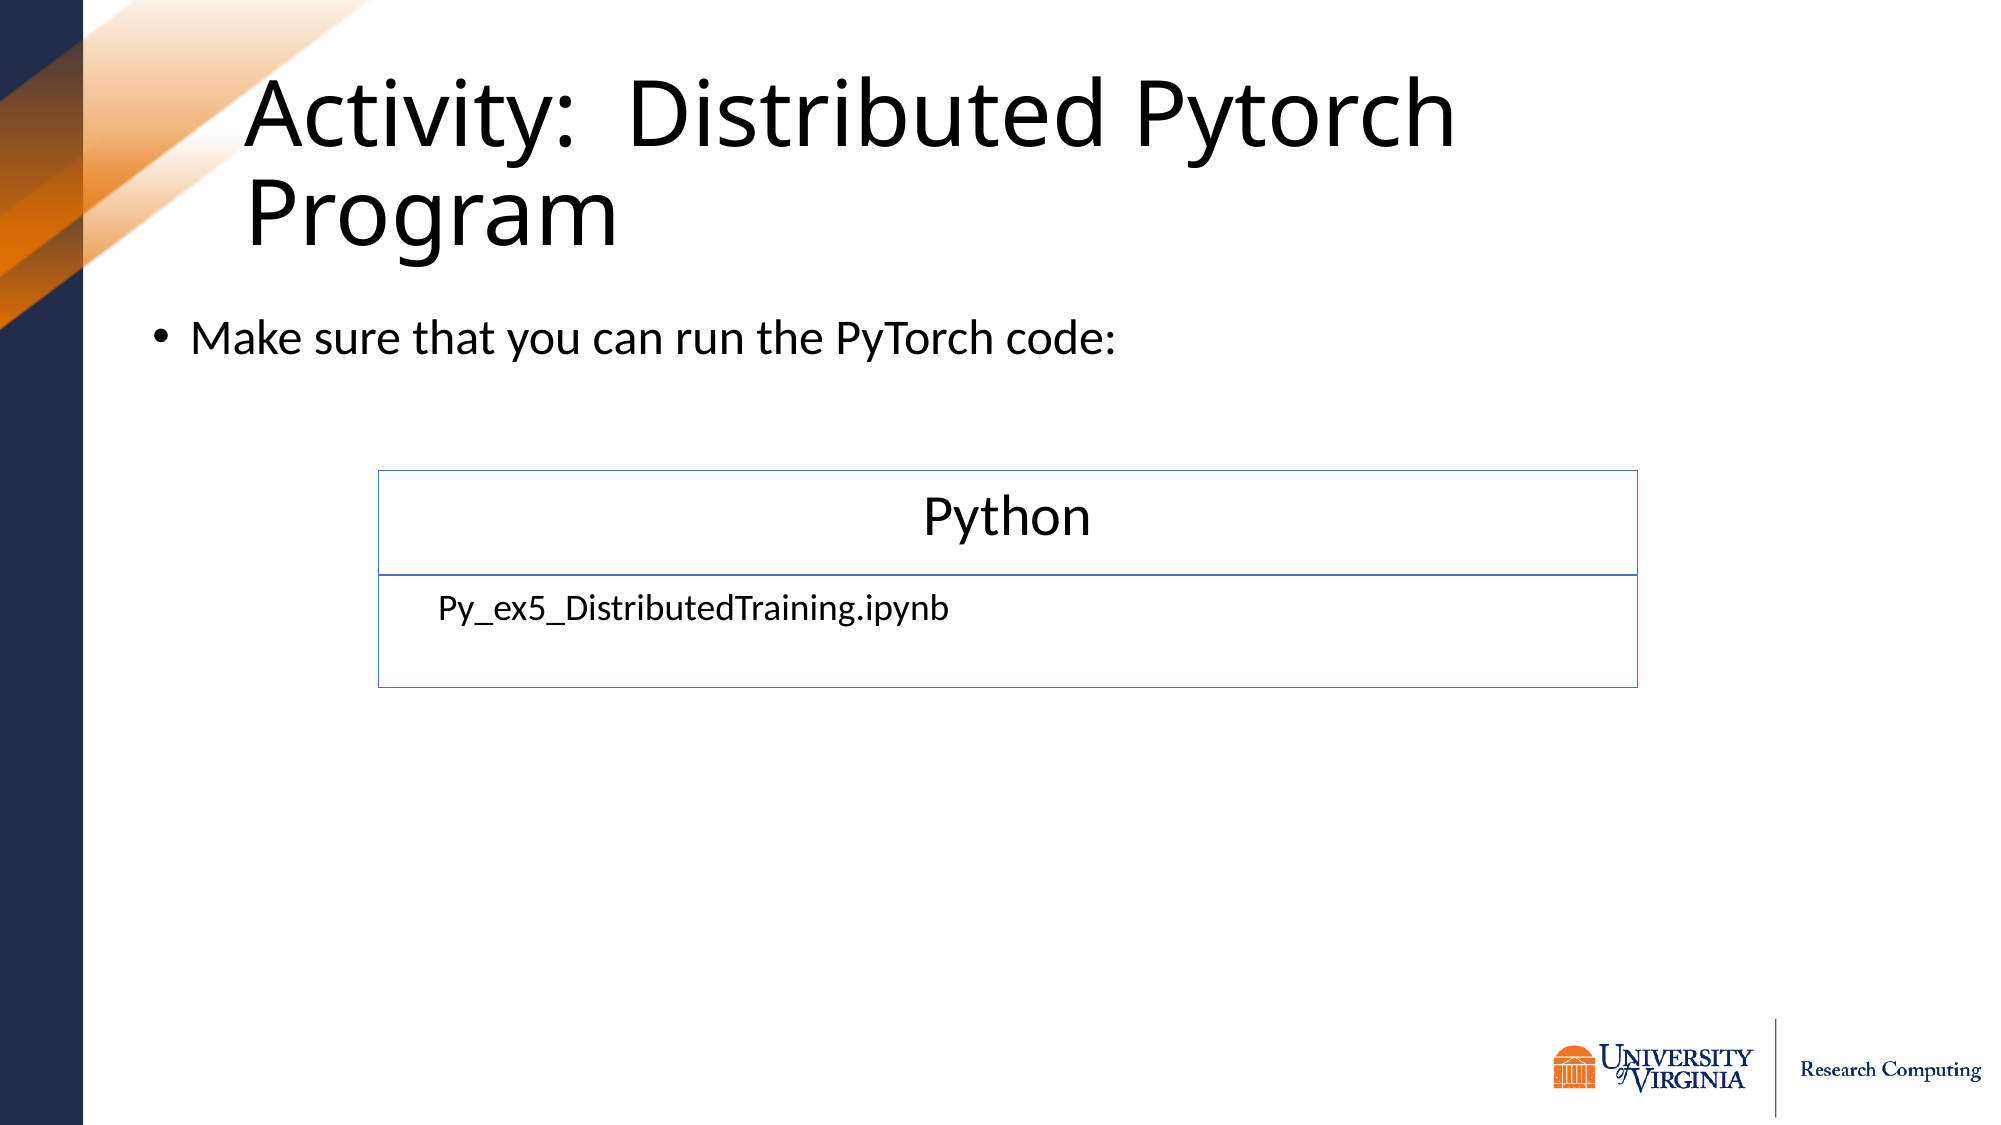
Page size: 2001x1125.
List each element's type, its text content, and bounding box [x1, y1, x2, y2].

text_box Python [378, 470, 1638, 575]
picture [0, 0, 378, 338]
text_box Py_ex5_DistributedTraining.ipynb [378, 575, 1638, 688]
title Activity: Distributed Pytorch Program [229, 59, 1805, 278]
picture [1543, 1010, 1995, 1124]
list Make sure that you can run the PyTorch code: [137, 303, 1863, 1050]
